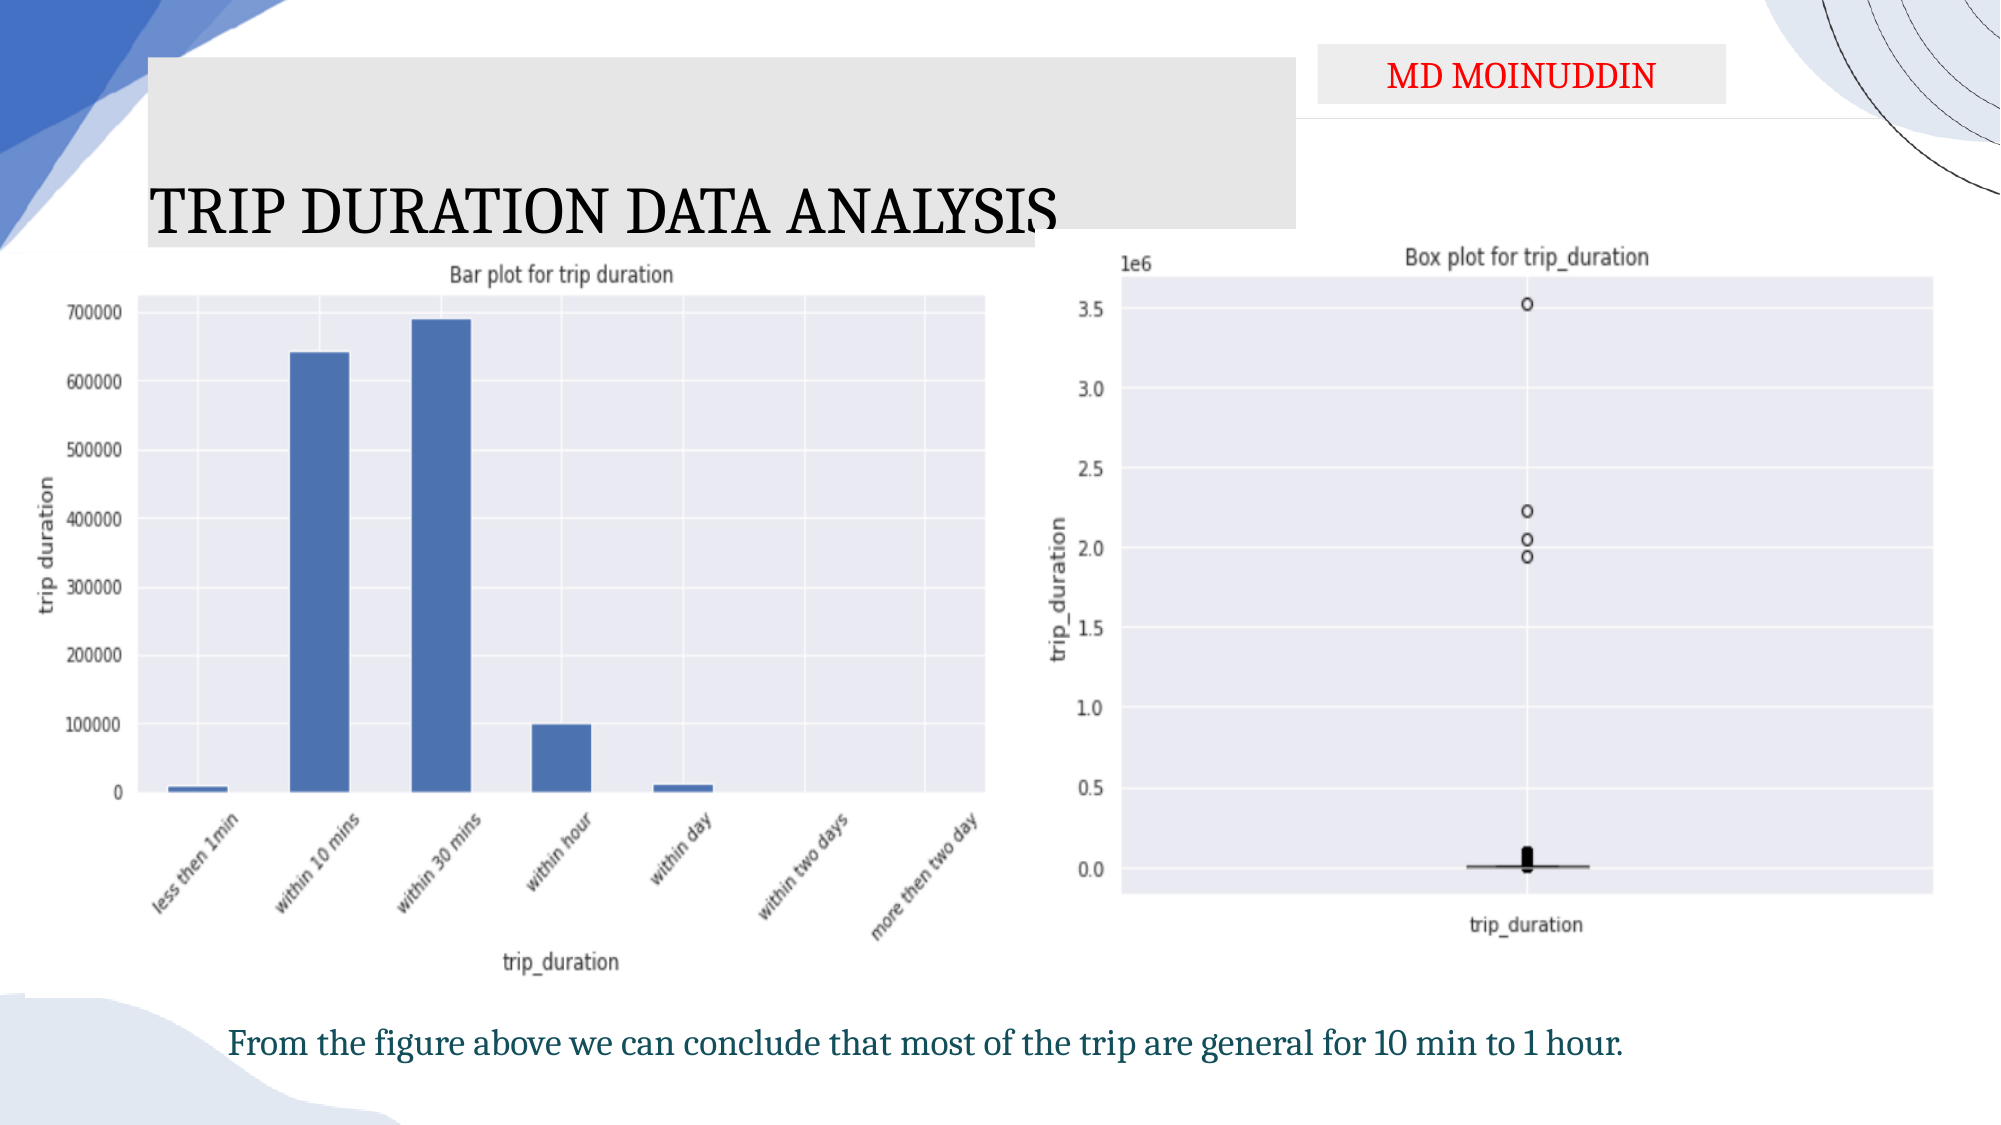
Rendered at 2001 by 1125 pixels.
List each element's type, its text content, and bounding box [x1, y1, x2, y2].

picture [1258, 0, 2000, 207]
text_box From the figure above we can conclude that most of the trip are general for 10 min to 1 hour. [412, 1010, 1800, 1071]
title TRIP DURATION DATA ANALYSIS [294, 57, 1296, 248]
picture [1035, 228, 1941, 943]
picture [0, 0, 988, 1125]
